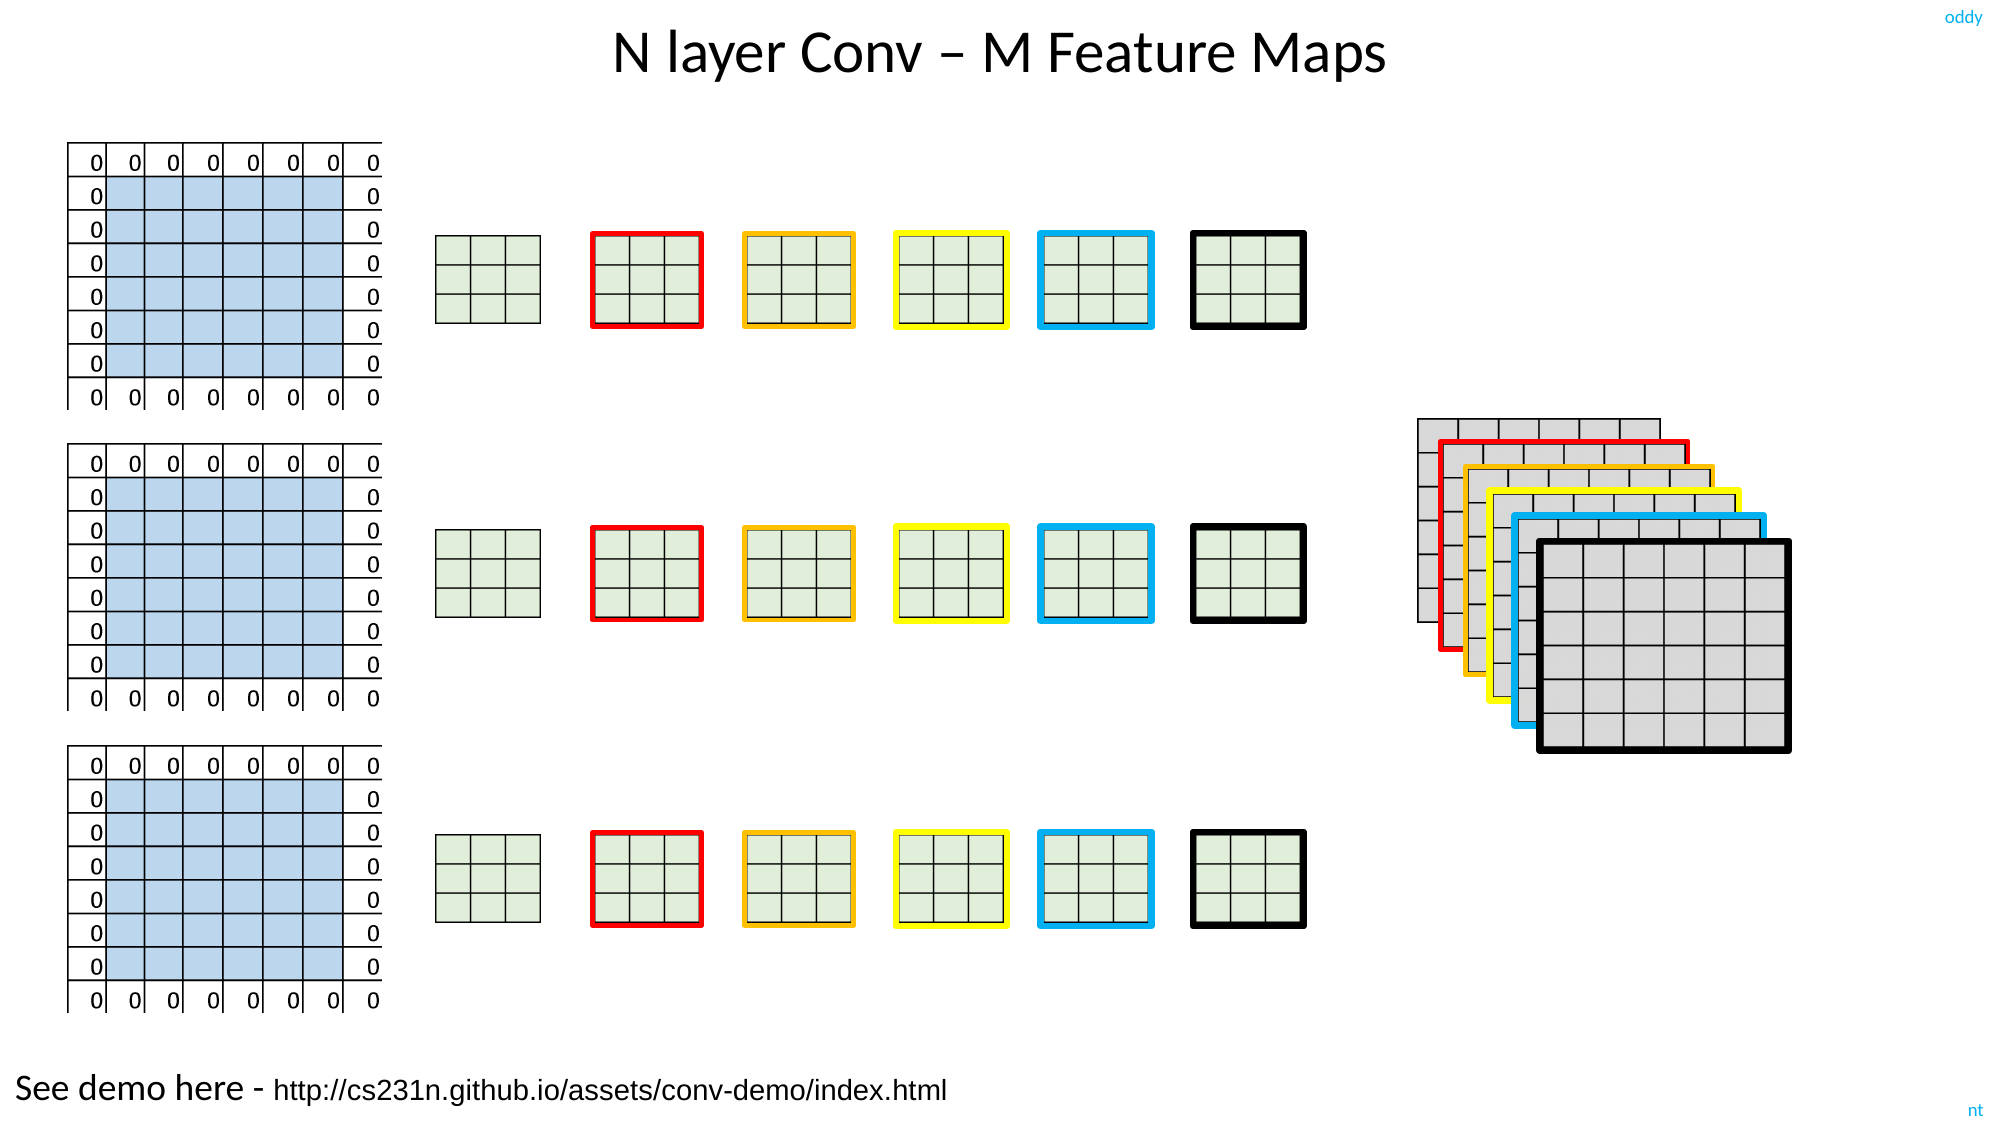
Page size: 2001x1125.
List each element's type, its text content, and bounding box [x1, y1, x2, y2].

text_box See demo here - http://cs231n.github.io/assets/conv-demo/index.html [0, 1055, 1115, 1116]
picture [67, 745, 382, 1013]
picture [1045, 836, 1147, 922]
picture [435, 529, 541, 618]
picture [1045, 531, 1147, 617]
picture [1417, 418, 1736, 698]
picture [746, 834, 852, 924]
picture [746, 529, 852, 618]
picture [594, 529, 700, 618]
picture [746, 235, 852, 325]
picture [594, 834, 700, 924]
picture [1195, 235, 1301, 325]
picture [594, 235, 700, 325]
picture [1045, 237, 1147, 323]
picture [1519, 520, 1786, 748]
picture [67, 443, 382, 712]
picture [435, 235, 541, 325]
picture [1195, 834, 1301, 924]
picture [435, 834, 541, 924]
picture [1195, 529, 1301, 618]
picture [898, 529, 1004, 618]
title N layer Conv – M Feature Maps [13, 12, 1987, 94]
picture [898, 834, 1004, 924]
picture [67, 141, 382, 410]
picture [898, 235, 1004, 325]
